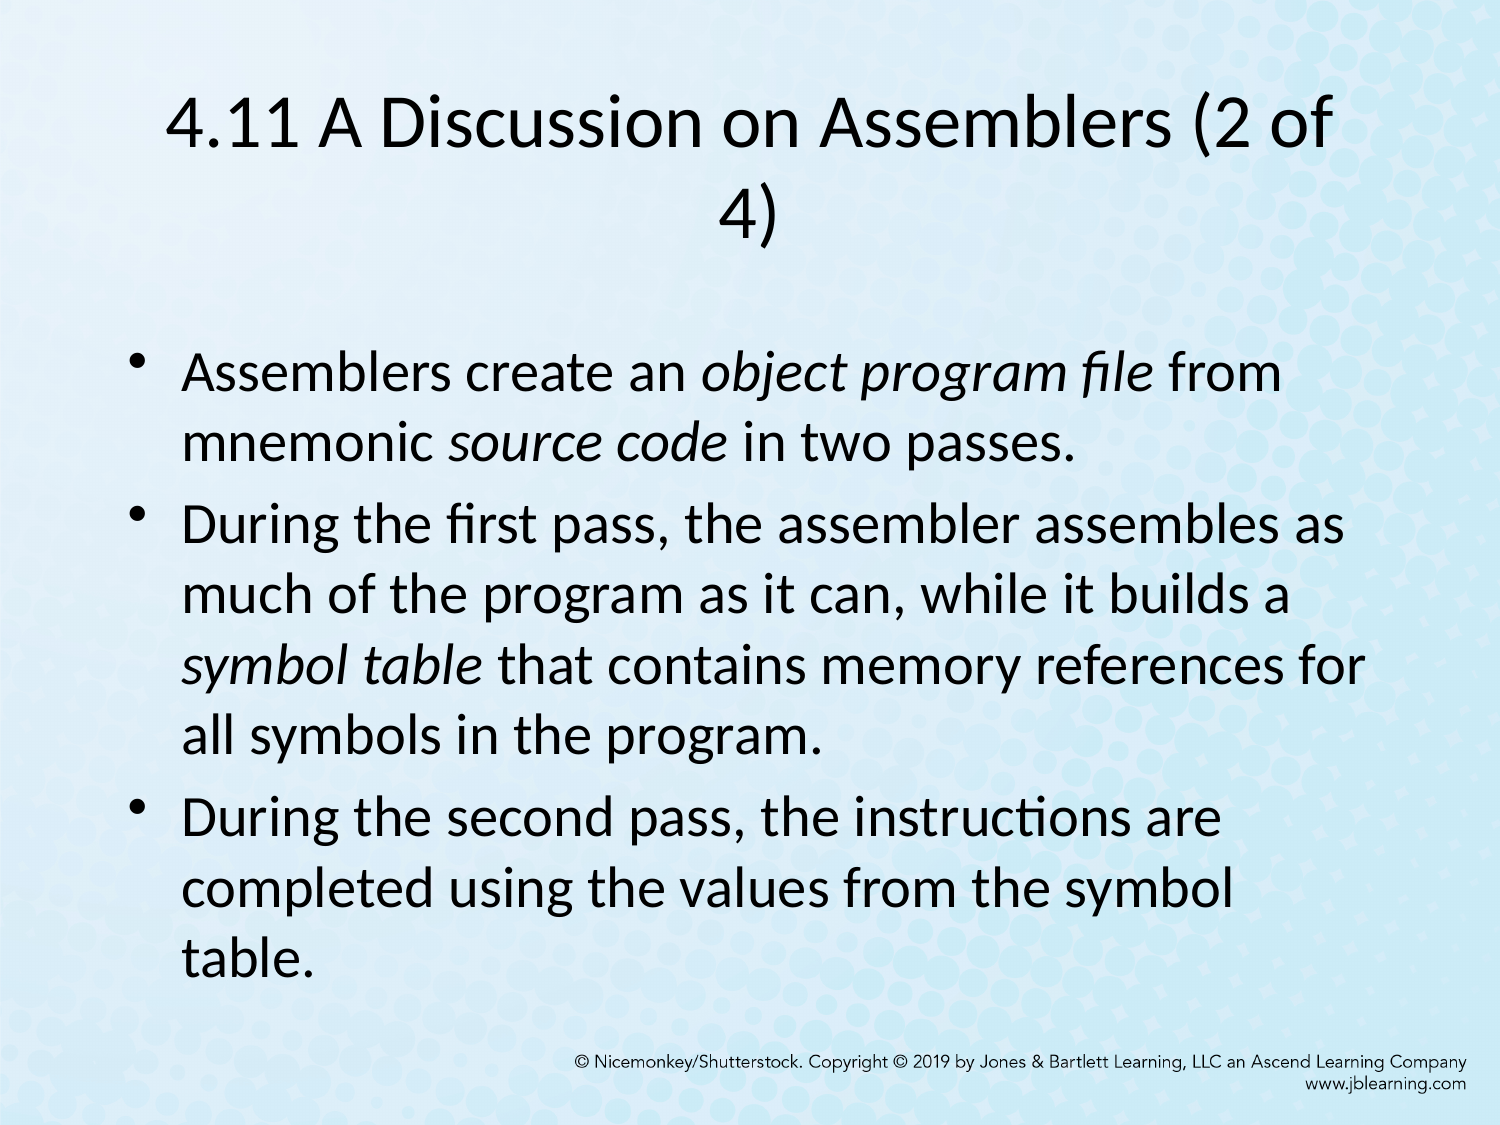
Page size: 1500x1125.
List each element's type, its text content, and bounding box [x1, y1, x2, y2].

list Assemblers create an object program file from mnemonic source code in two passes. During the first pass, the assembler assembles as much of the program as it can, while it builds a symbol table that contains memory references for all symbols in the program. During the second pass, the instructions are completed using the values from the symbol table. [112, 324, 1388, 1000]
picture [0, 0, 1500, 1125]
title 4.11 A Discussion on Assemblers (2 of 4) [112, 62, 1388, 263]
